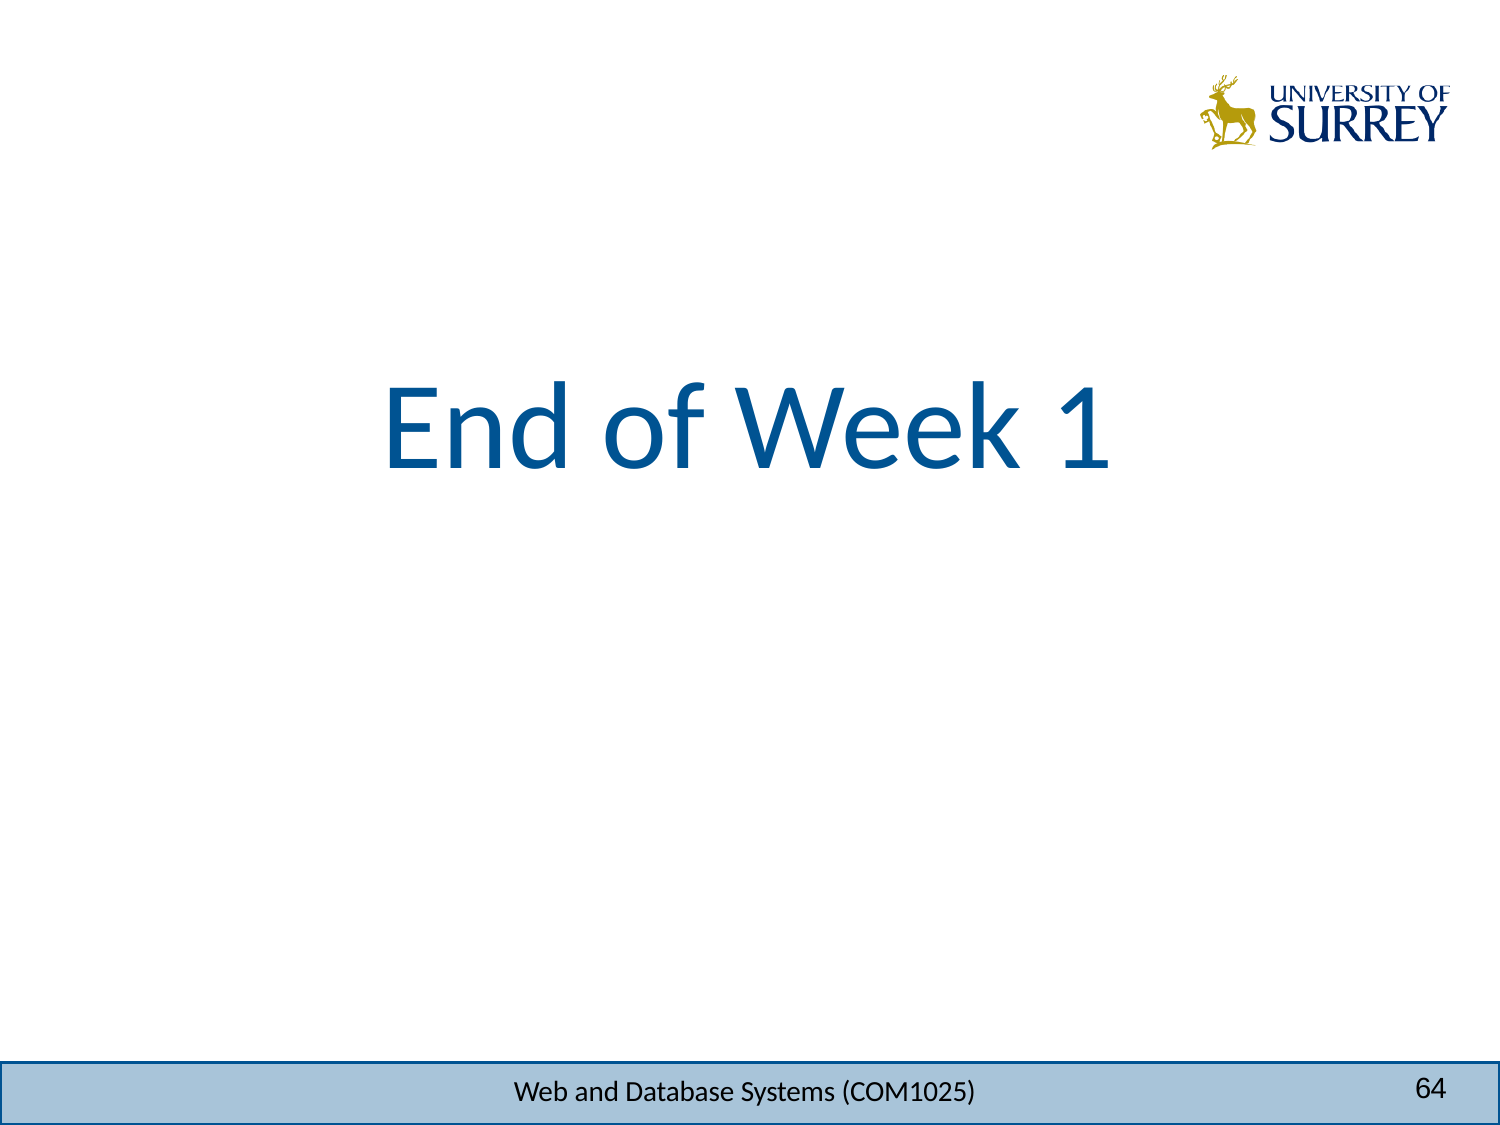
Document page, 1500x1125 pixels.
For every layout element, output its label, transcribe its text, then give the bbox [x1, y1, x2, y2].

footer Web and Database Systems (COM1025) [511, 1077, 985, 1125]
picture [1200, 75, 1450, 150]
slide_number 64 [1408, 1069, 1456, 1125]
title End of Week 1 [379, 341, 1121, 532]
